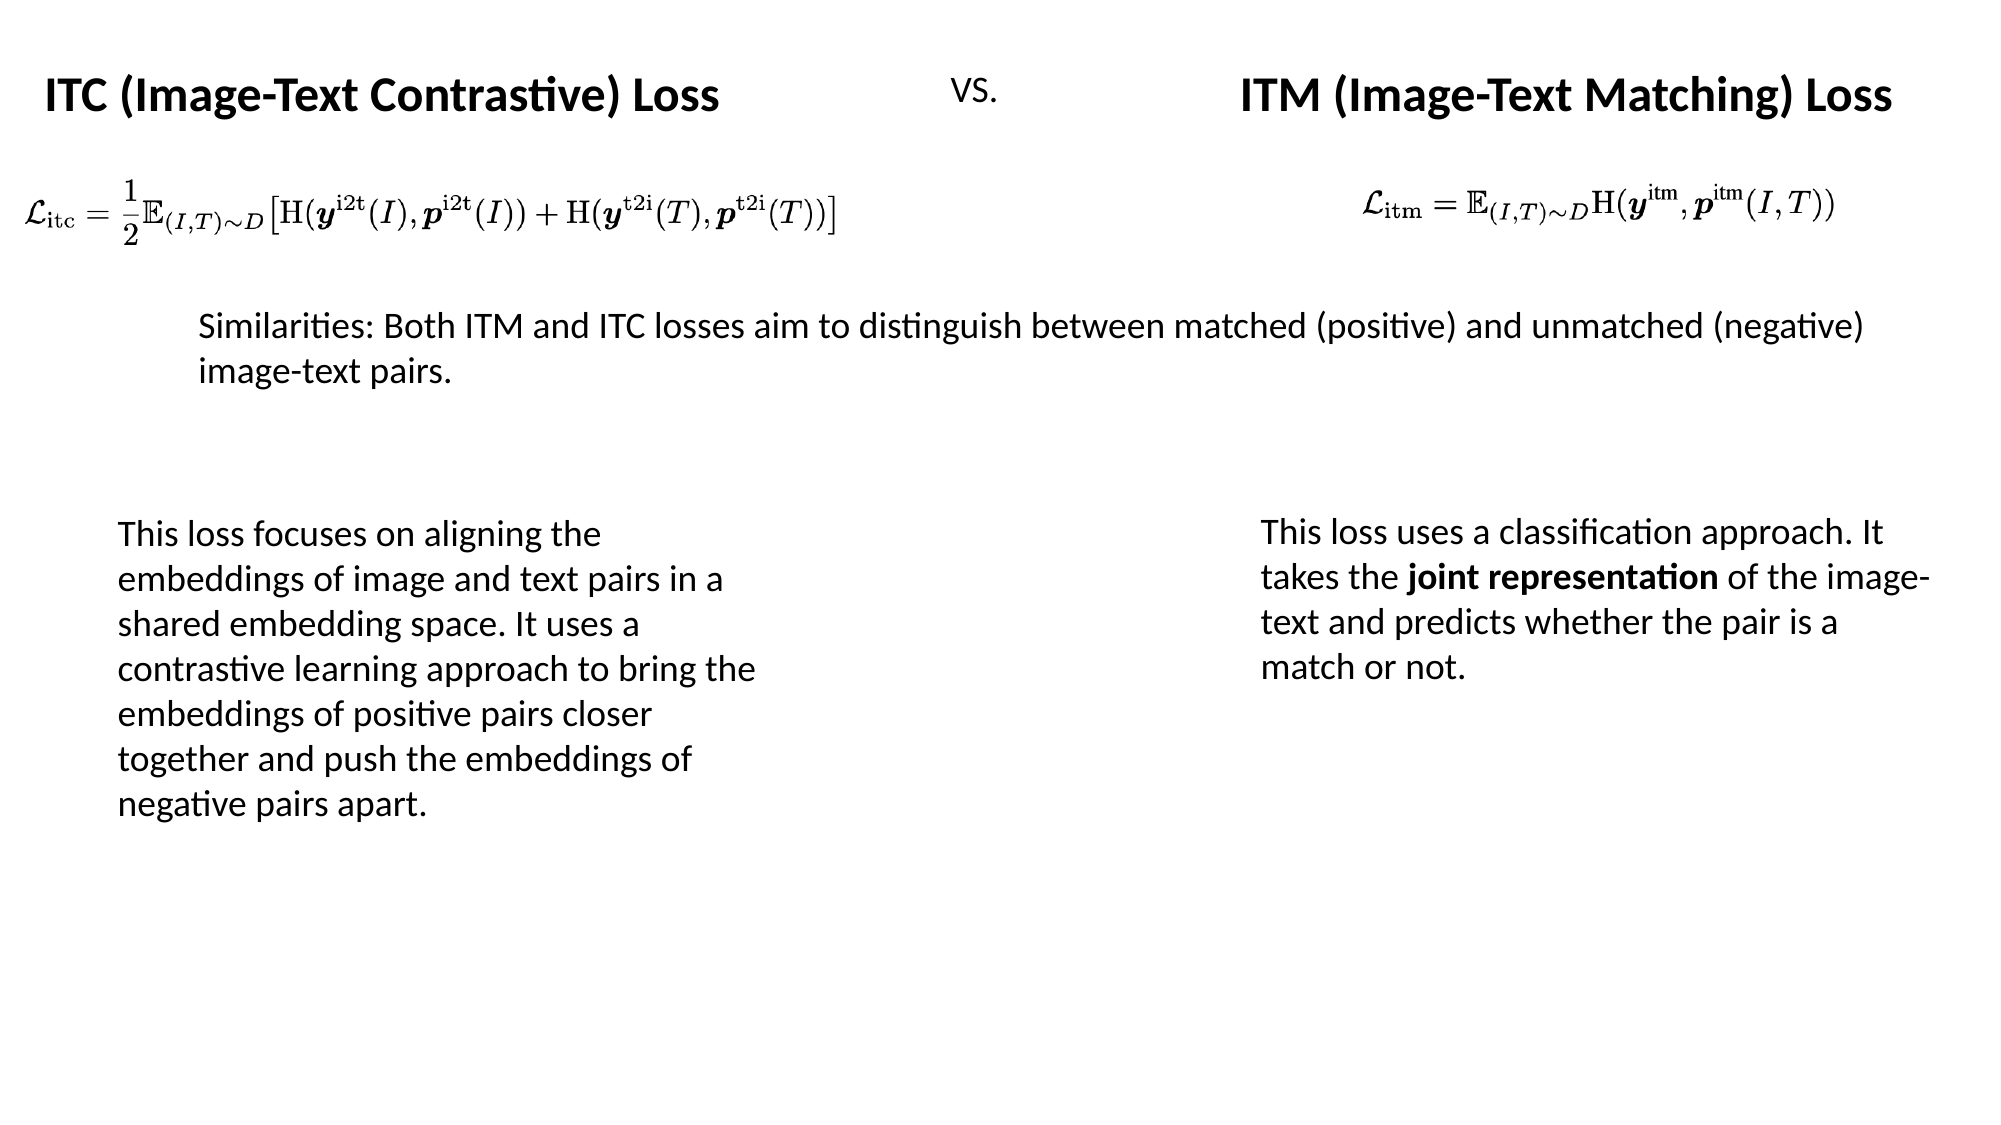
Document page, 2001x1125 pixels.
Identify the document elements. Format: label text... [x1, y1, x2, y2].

picture [1344, 174, 1850, 233]
picture [0, 174, 863, 254]
text_box ITC (Image-Text Contrastive) Loss [29, 53, 862, 129]
text_box Similarities: Both ITM and ITC losses aim to distinguish between matched (positive) and unmatched (negative) image-text pairs. [183, 293, 1906, 398]
text_box This loss focuses on aligning the embeddings of image and text pairs in a shared embedding space. It uses a contrastive learning approach to bring the embeddings of positive pairs closer together and push the embeddings of negative pairs apart. [102, 501, 806, 832]
text_box VS. [935, 58, 1189, 118]
text_box This loss uses a classification approach. It takes the joint representation of the image-text and predicts whether the pair is a match or not. [1245, 499, 1949, 695]
text_box ITM (Image-Text Matching) Loss [1225, 53, 2000, 129]
